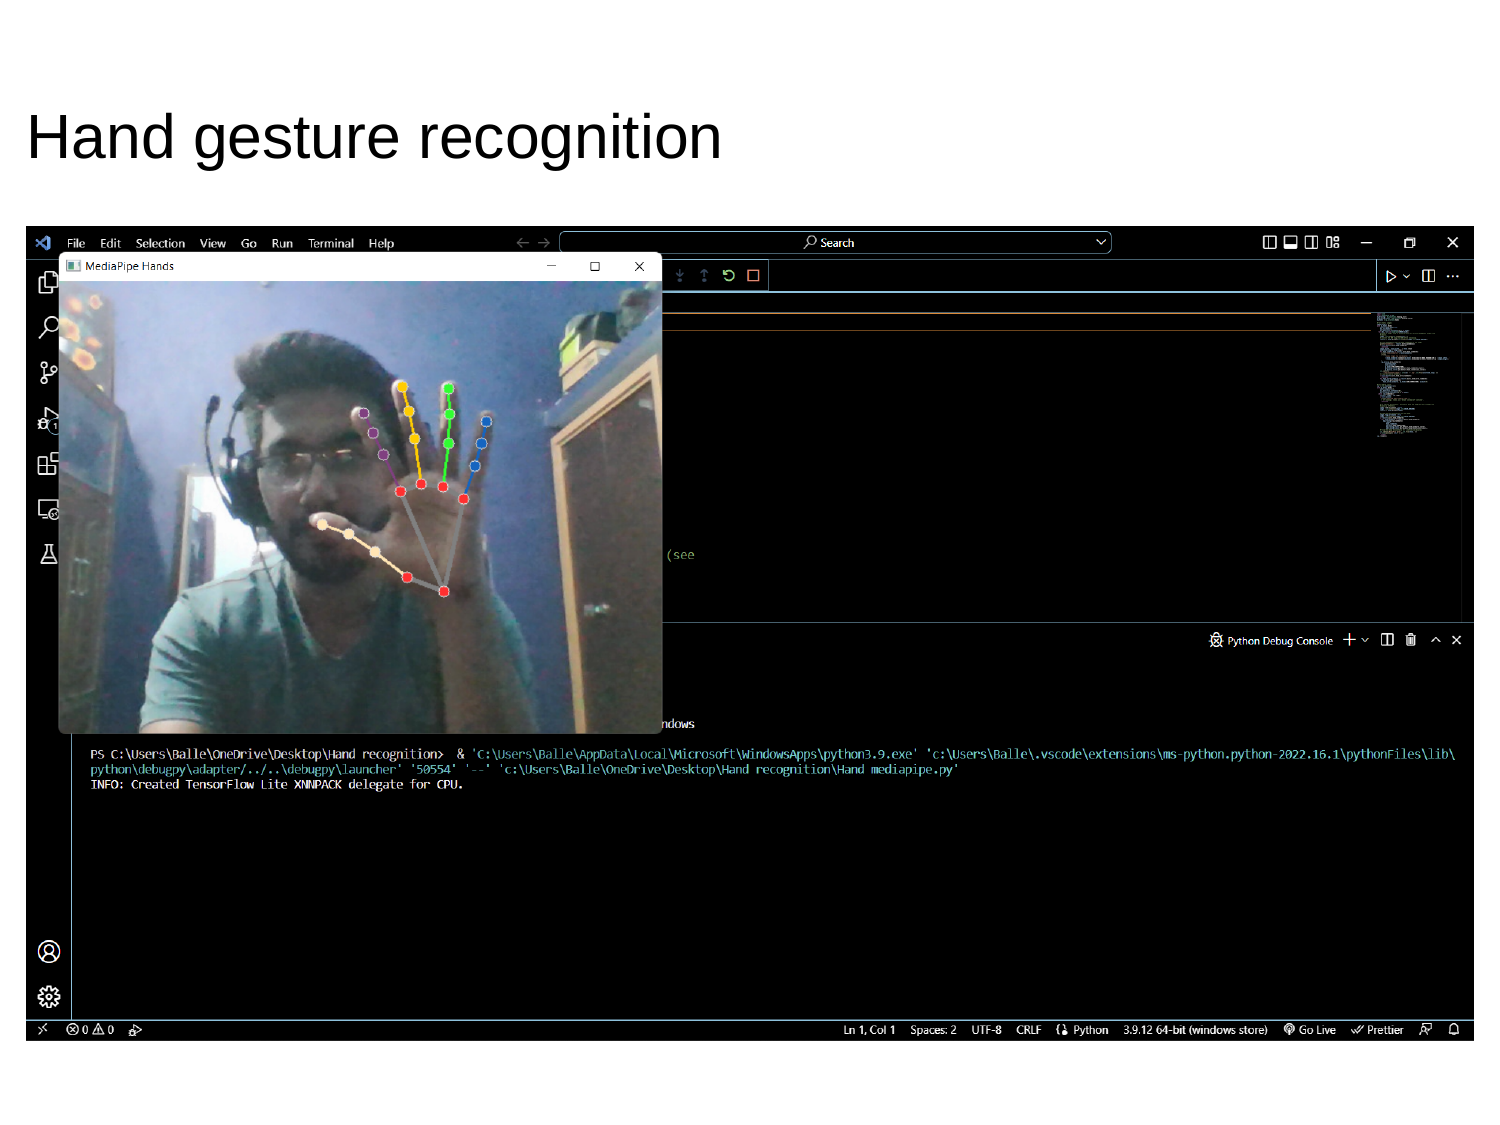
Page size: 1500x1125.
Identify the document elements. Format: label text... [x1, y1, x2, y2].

picture [26, 226, 1474, 1041]
title Hand gesture recognition [26, 39, 1377, 226]
